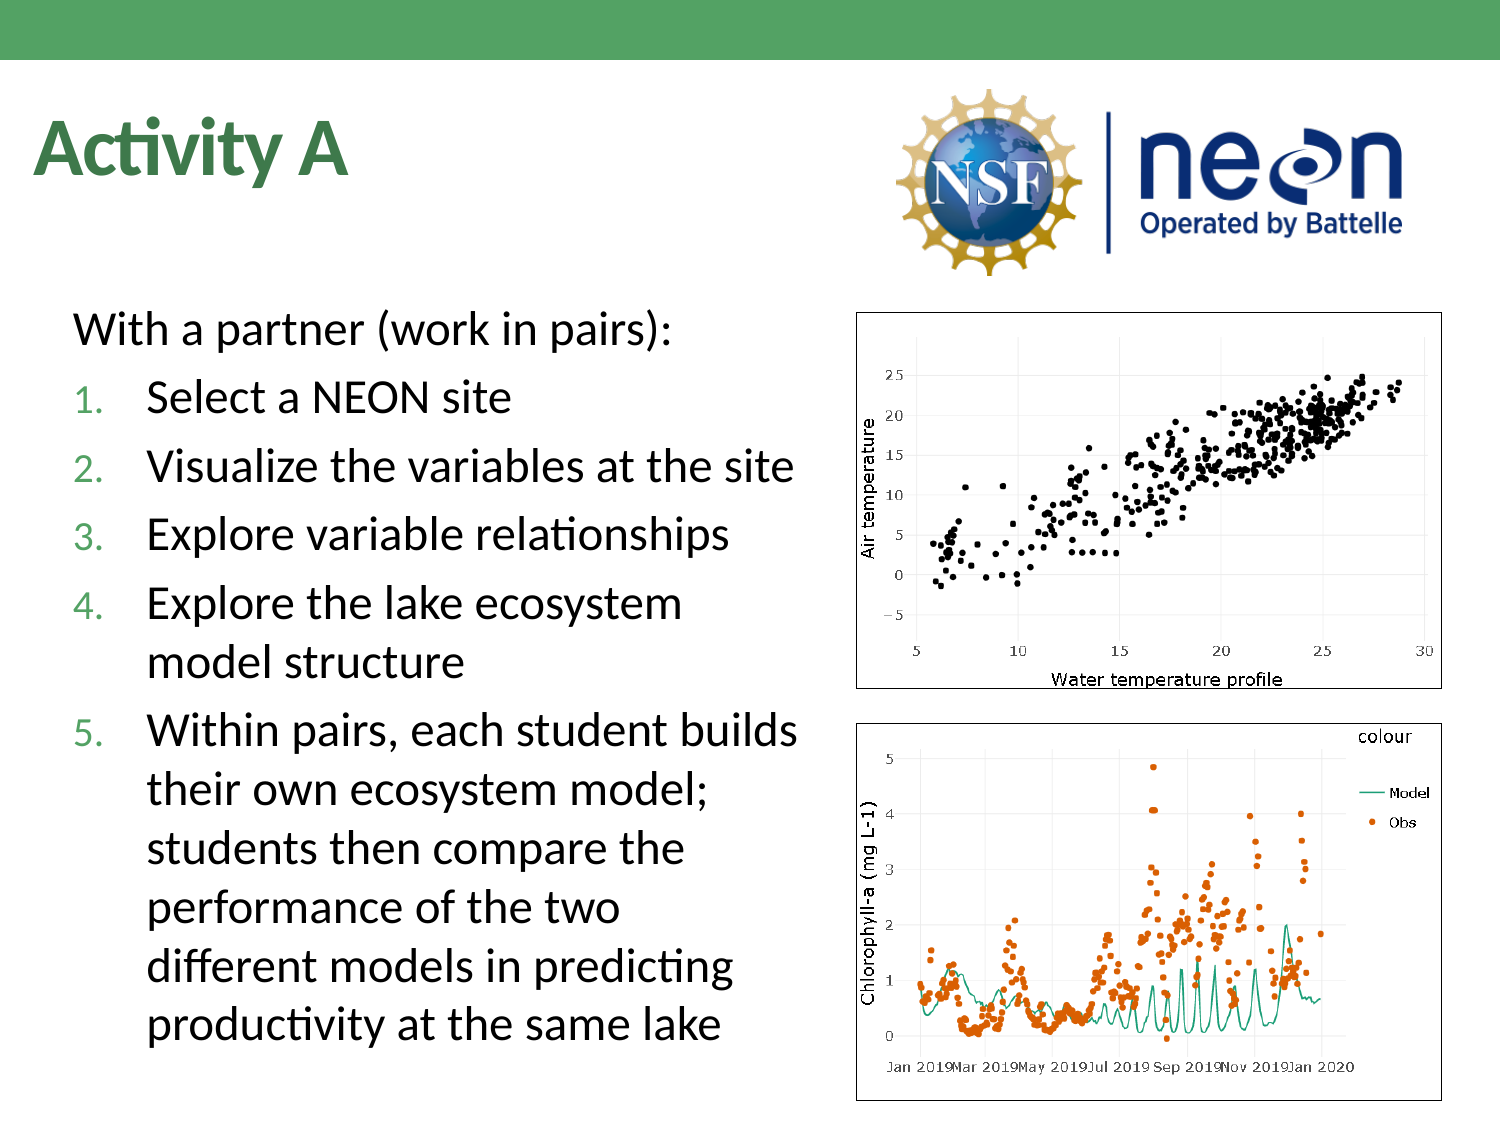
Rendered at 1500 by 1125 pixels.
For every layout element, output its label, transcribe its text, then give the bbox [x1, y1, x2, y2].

list With a partner (work in pairs): Select a NEON site Visualize the variables at the site Explore variable relationships Explore the lake ecosystem model structure Within pairs, each student builds their own ecosystem model; students then compare the performance of the two different models in predicting productivity at the same lake [57, 288, 817, 1089]
title Activity A [0, 60, 1350, 224]
picture [855, 723, 1443, 1101]
picture [855, 311, 1443, 689]
picture [895, 89, 1403, 276]
